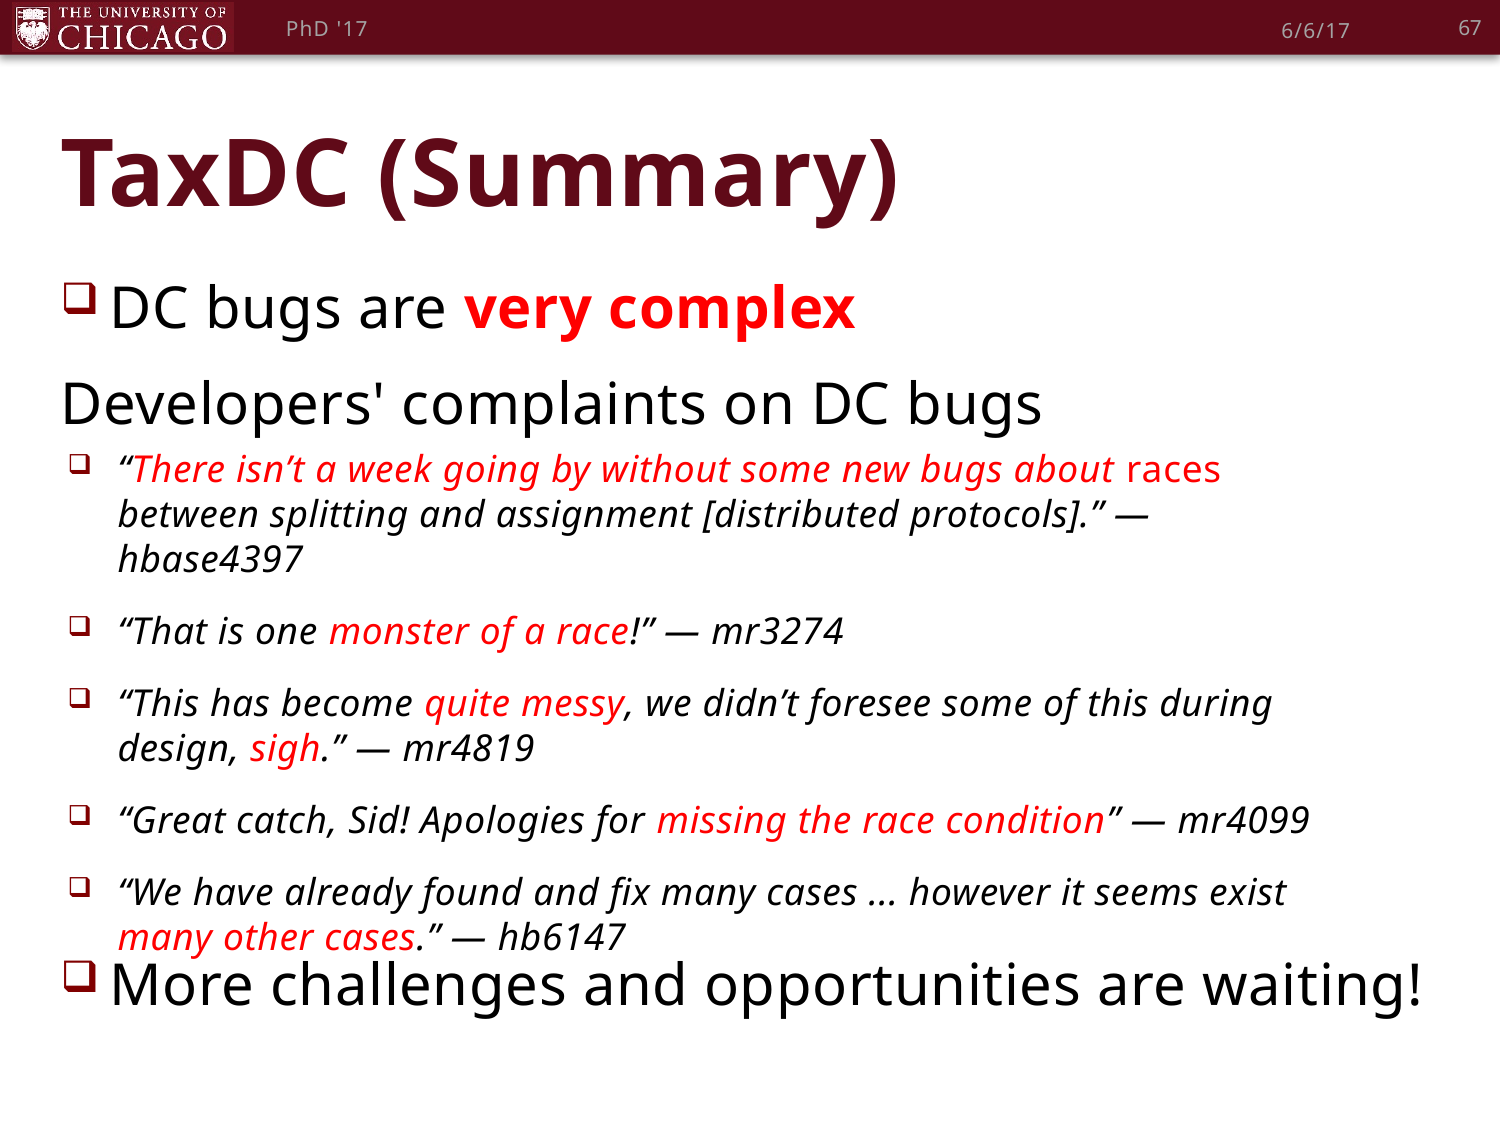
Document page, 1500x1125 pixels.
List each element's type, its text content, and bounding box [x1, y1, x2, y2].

list DC bugs are very complex Developers' complaints on DC bugs More challenges and opportunities are waiting! [45, 262, 1460, 1102]
footer PhD '17 [270, 7, 806, 52]
picture [12, 2, 234, 52]
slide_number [1096, 7, 1365, 52]
title TaxDC (Summary) [45, 45, 1460, 233]
text_box “There isn’t a week going by without some new bugs about races between splitting and assignment [distributed protocols].” — hbase4397 “That is one monster of a race!” — mr3274 “This has become quite messy, we didn’t foresee some of this during design, sigh.” — mr4819 “Great catch, Sid! Apologies for missing the race condition” — mr4099 “We have already found and fix many cases ... however it seems exist many other cases.” — hb6147 [52, 438, 1345, 996]
slide_number 67 [1365, 0, 1497, 59]
